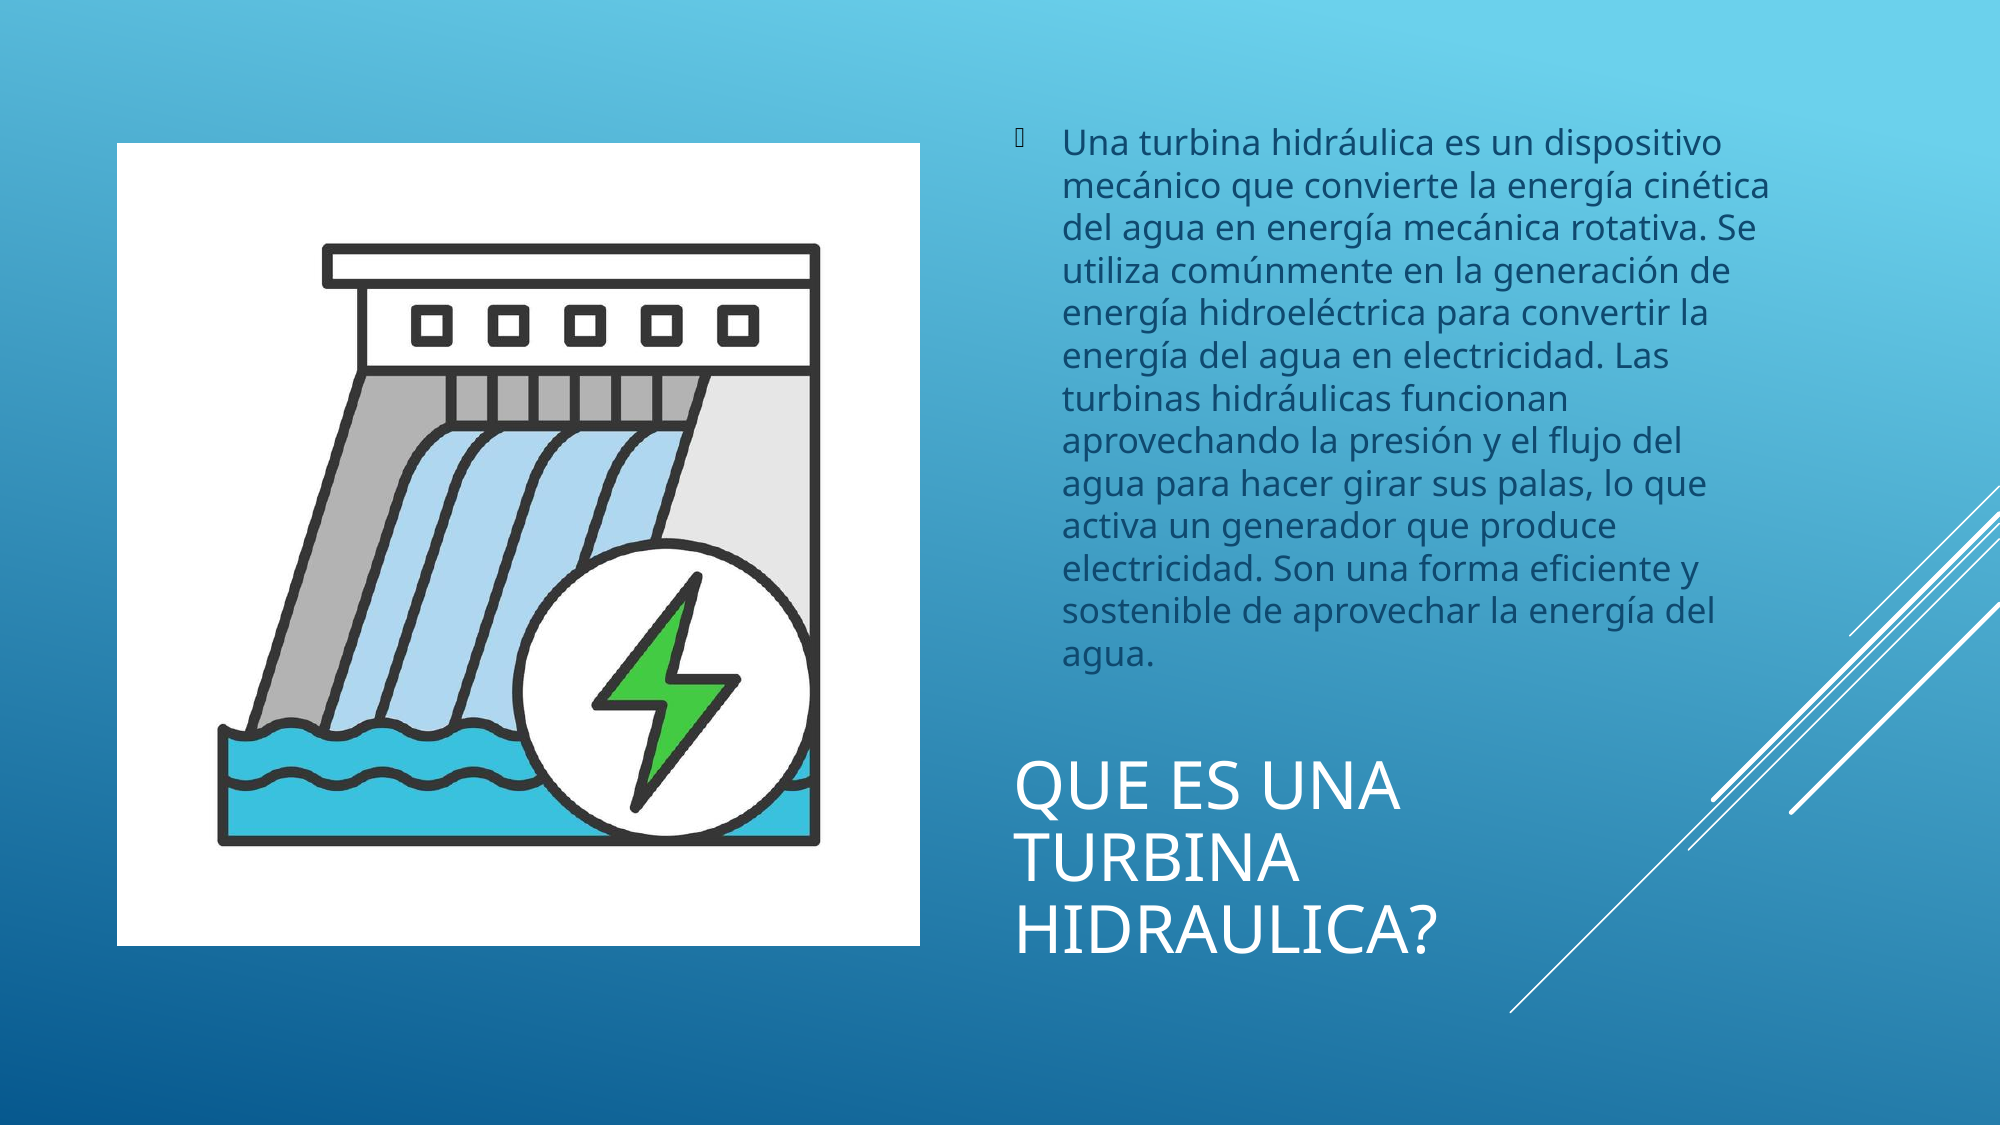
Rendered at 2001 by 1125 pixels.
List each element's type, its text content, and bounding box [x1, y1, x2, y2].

title Que es una turbina hidraulica? [998, 736, 1510, 984]
picture [117, 143, 920, 946]
text_box [0, 0, 2000, 1125]
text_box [1510, 485, 2000, 1013]
list Una turbina hidráulica es un dispositivo mecánico que convierte la energía cinética del agua en energía mecánica rotativa. Se utiliza comúnmente en la generación de energía hidroeléctrica para convertir la energía del agua en electricidad. Las turbinas hidráulicas funcionan aprovechando la presión y el flujo del agua para hacer girar sus palas, lo que activa un generador que produce electricidad. Son una forma eficiente y sostenible de aprovechar la energía del agua. [999, 112, 1791, 706]
